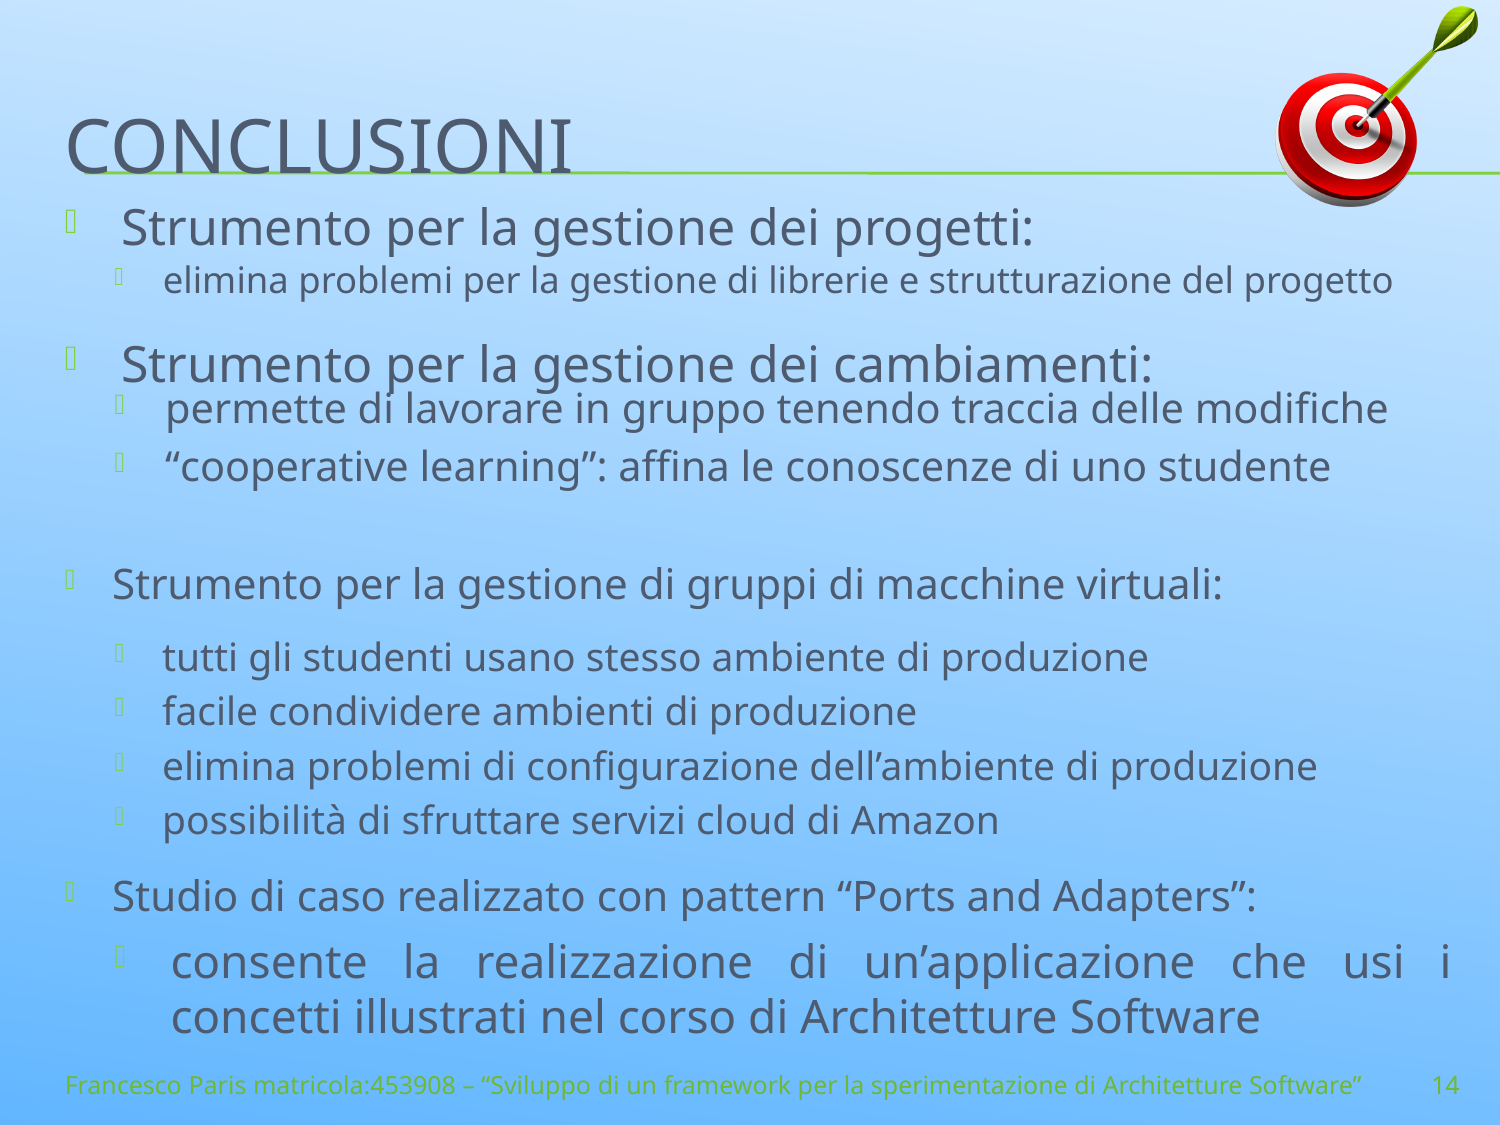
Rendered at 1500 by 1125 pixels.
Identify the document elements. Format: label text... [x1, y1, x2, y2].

text_box consente la realizzazione di un’applicazione che usi i concetti illustrati nel corso di Architetture Software [99, 924, 1467, 1050]
text_box Strumento per la gestione dei progetti: [50, 187, 1450, 288]
text_box elimina problemi per la gestione di librerie e strutturazione del progetto [99, 249, 1467, 350]
picture [1274, 5, 1478, 207]
text_box tutti gli studenti usano stesso ambiente di produzione facile condividere ambienti di produzione elimina problemi di configurazione dell’ambiente di produzione possibilità di sfruttare servizi cloud di Amazon [99, 624, 1467, 850]
text_box Strumento per la gestione dei cambiamenti: [50, 324, 1450, 425]
text_box Studio di caso realizzato con pattern “Ports and Adapters”: [50, 862, 1450, 963]
text_box Francesco Paris matricola:453908 – “Sviluppo di un framework per la sperimentazione di Architetture Software” [50, 1062, 1425, 1100]
slide_number 14 [1350, 1061, 1475, 1103]
title Conclusioni [50, 75, 1264, 187]
text_box Strumento per la gestione di gruppi di macchine virtuali: [50, 549, 1450, 650]
text_box permette di lavorare in gruppo tenendo traccia delle modifiche “cooperative learning”: affina le conoscenze di uno studente [99, 375, 1467, 500]
